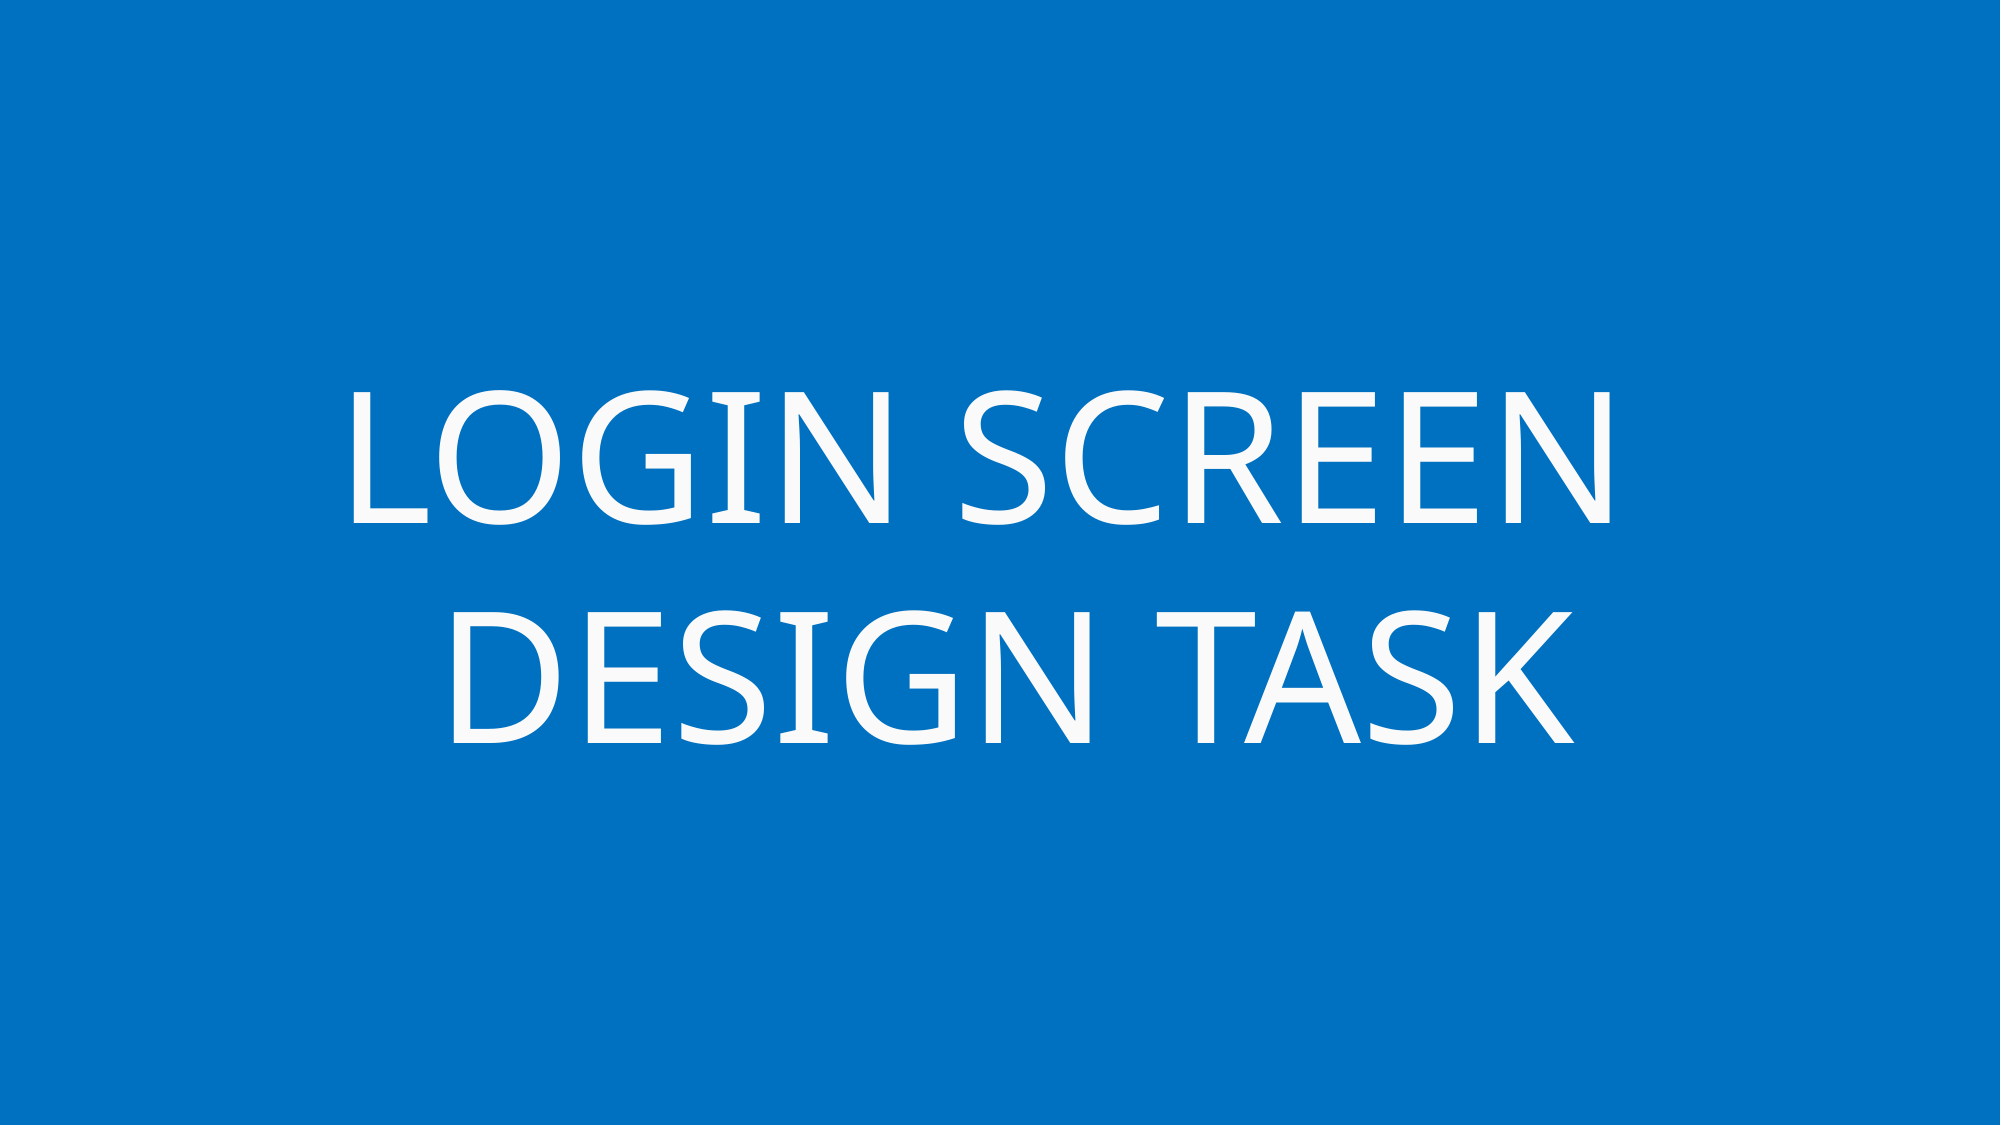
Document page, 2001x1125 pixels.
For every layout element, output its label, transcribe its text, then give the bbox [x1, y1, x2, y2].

text_box LOGIN SCREEN DESIGN TASK [321, 332, 1691, 788]
